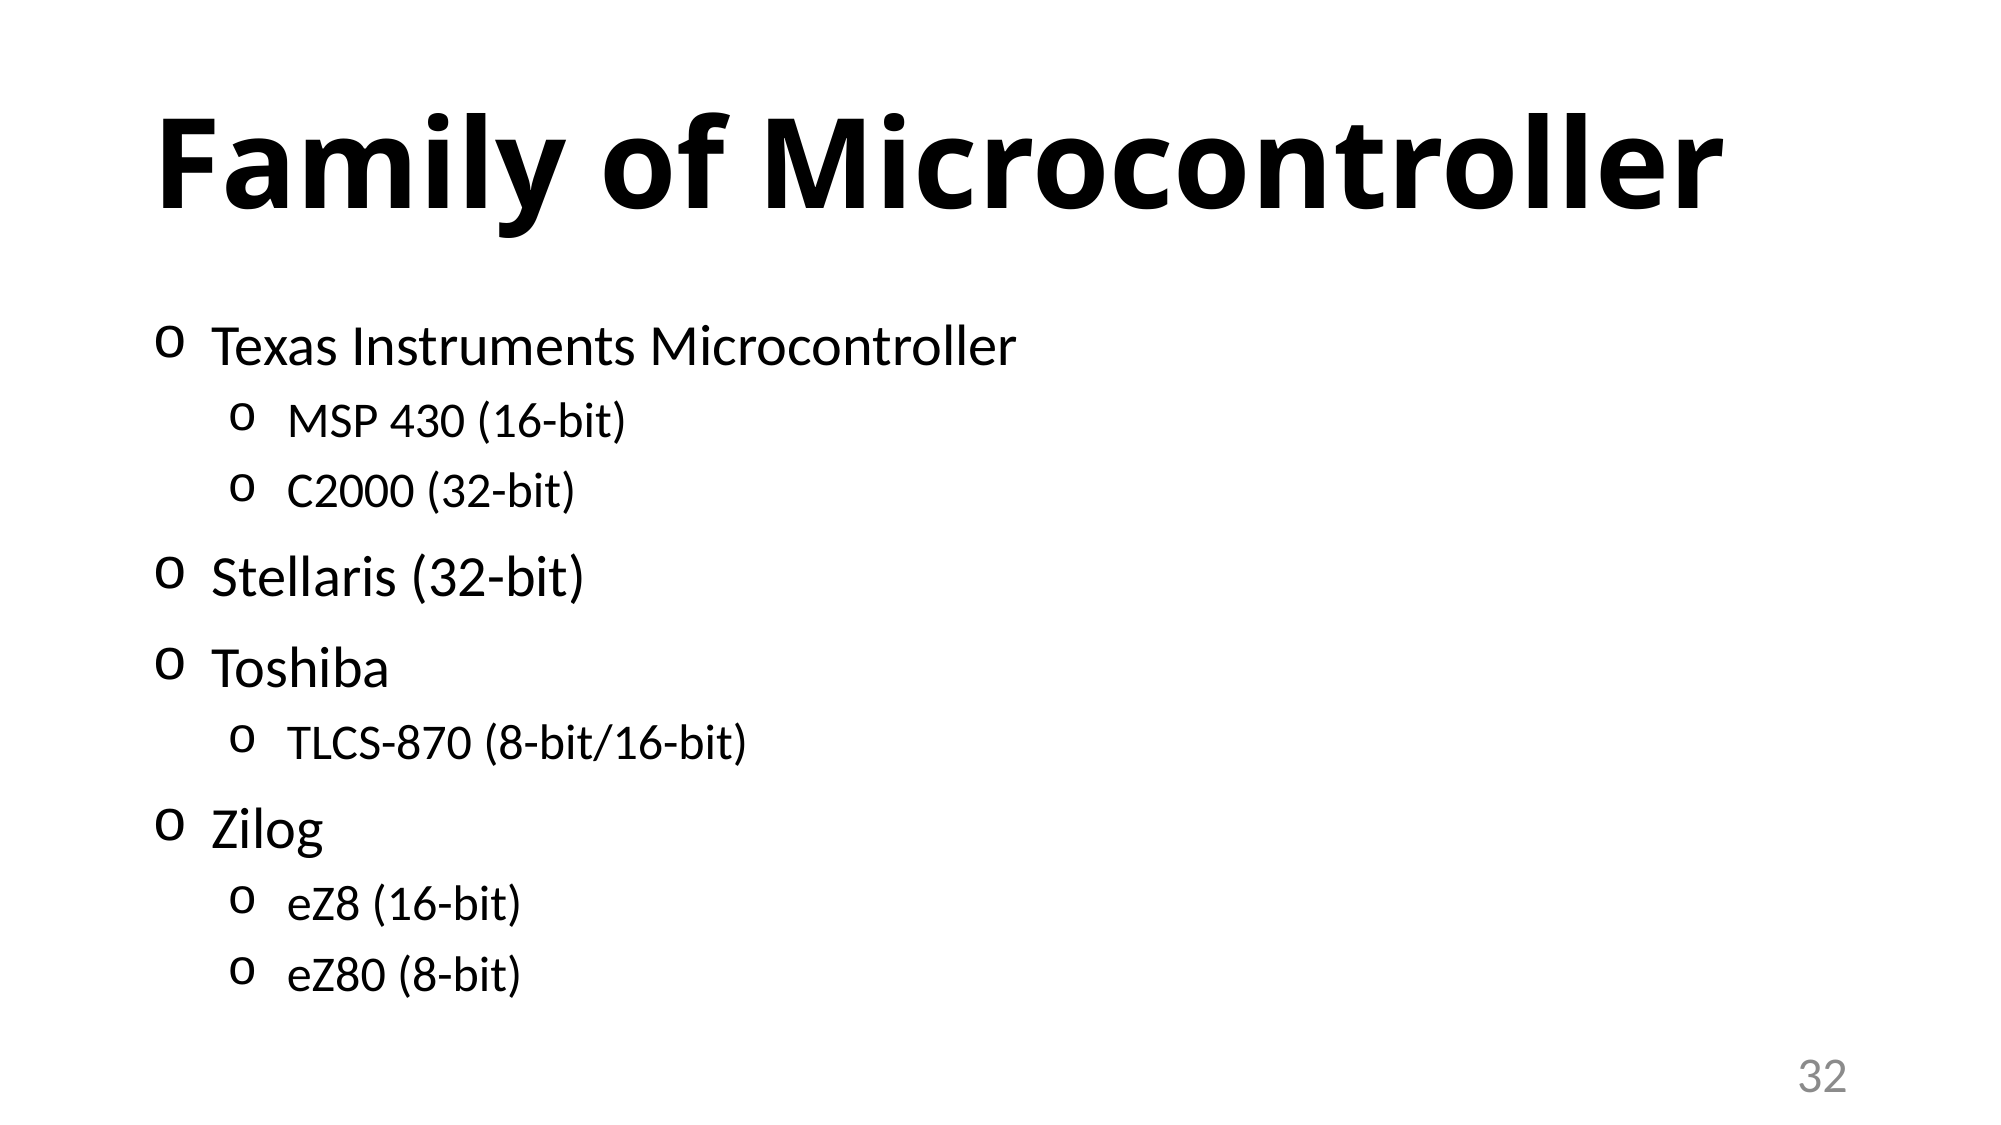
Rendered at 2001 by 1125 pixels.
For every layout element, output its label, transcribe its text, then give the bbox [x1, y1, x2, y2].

title Family of Microcontroller [137, 59, 1863, 278]
list Texas Instruments Microcontroller MSP 430 (16-bit) C2000 (32-bit) Stellaris (32-bit) Toshiba TLCS-870 (8-bit/16-bit) Zilog eZ8 (16-bit) eZ80 (8-bit) [137, 299, 1863, 1014]
slide_number 32 [1412, 1042, 1863, 1103]
